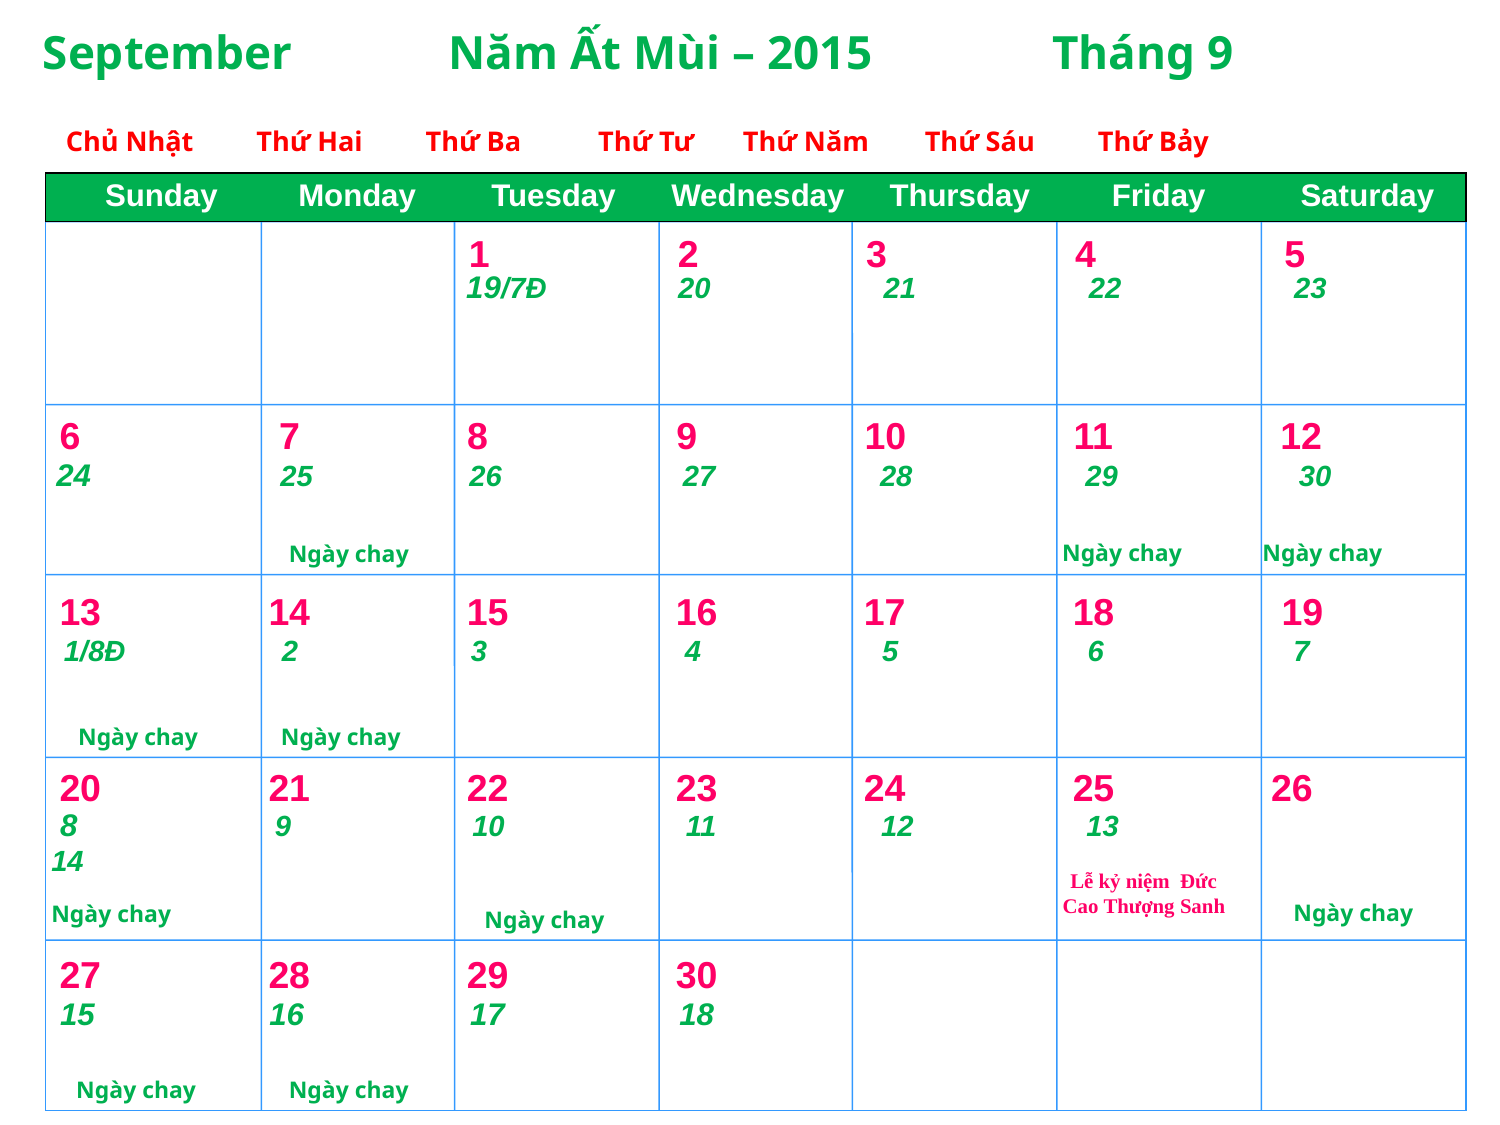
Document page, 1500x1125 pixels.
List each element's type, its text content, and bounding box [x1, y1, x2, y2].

text_box 1 2 3 4 5 [45, 222, 1455, 327]
text_box 13 14 15 16 17 18 19 [45, 580, 1455, 685]
text_box September Năm Ất Mùi – 2015 Tháng 9 [17, 16, 1483, 86]
text_box Monday [284, 167, 431, 220]
text_box 6 7 8 9 10 11 12 [45, 500, 1455, 509]
text_box Ngày chay [1248, 531, 1420, 573]
text_box Wednesday [657, 167, 859, 220]
text_box Tuesday [477, 167, 631, 220]
text_box Ngày chay [1279, 892, 1450, 934]
text_box 27 28 29 30 [45, 944, 1455, 1004]
text_box 20 21 22 23 24 25 26 [45, 756, 1455, 861]
text_box Ngày chay [274, 532, 446, 575]
text_box 6 7 8 9 10 11 12 [45, 405, 1455, 448]
text_box Ngày chay [470, 898, 641, 940]
text_box Ngày chay [1048, 531, 1219, 573]
text_box Ngày chay [37, 892, 208, 934]
text_box 8 9 10 11 12 13 14 [37, 798, 1322, 885]
text_box Chủ Nhật Thứ Hai Thứ Ba Thứ Tư Thứ Năm Thứ Sáu Thứ Bảy [17, 117, 1466, 164]
text_box Ngày chay [275, 1068, 446, 1111]
text_box 15 16 17 18 [37, 987, 1299, 1039]
text_box [45, 173, 1466, 222]
text_box Thursday [875, 167, 1045, 220]
text_box Ngày chay [266, 715, 438, 757]
text_box Ngày chay [64, 715, 235, 757]
text_box Ngày chay [62, 1068, 233, 1111]
text_box Saturday [1286, 167, 1449, 220]
text_box Friday [1098, 167, 1220, 220]
text_box [45, 500, 1466, 1111]
text_box 24 25 26 27 28 29 30 [24, 448, 1483, 500]
text_box 19/7Đ 20 21 22 23 [40, 260, 1446, 347]
text_box Sunday [91, 168, 232, 220]
text_box [45, 222, 1466, 448]
text_box Lễ kỷ niệm Đức Cao Thượng Sanh [1012, 860, 1275, 925]
